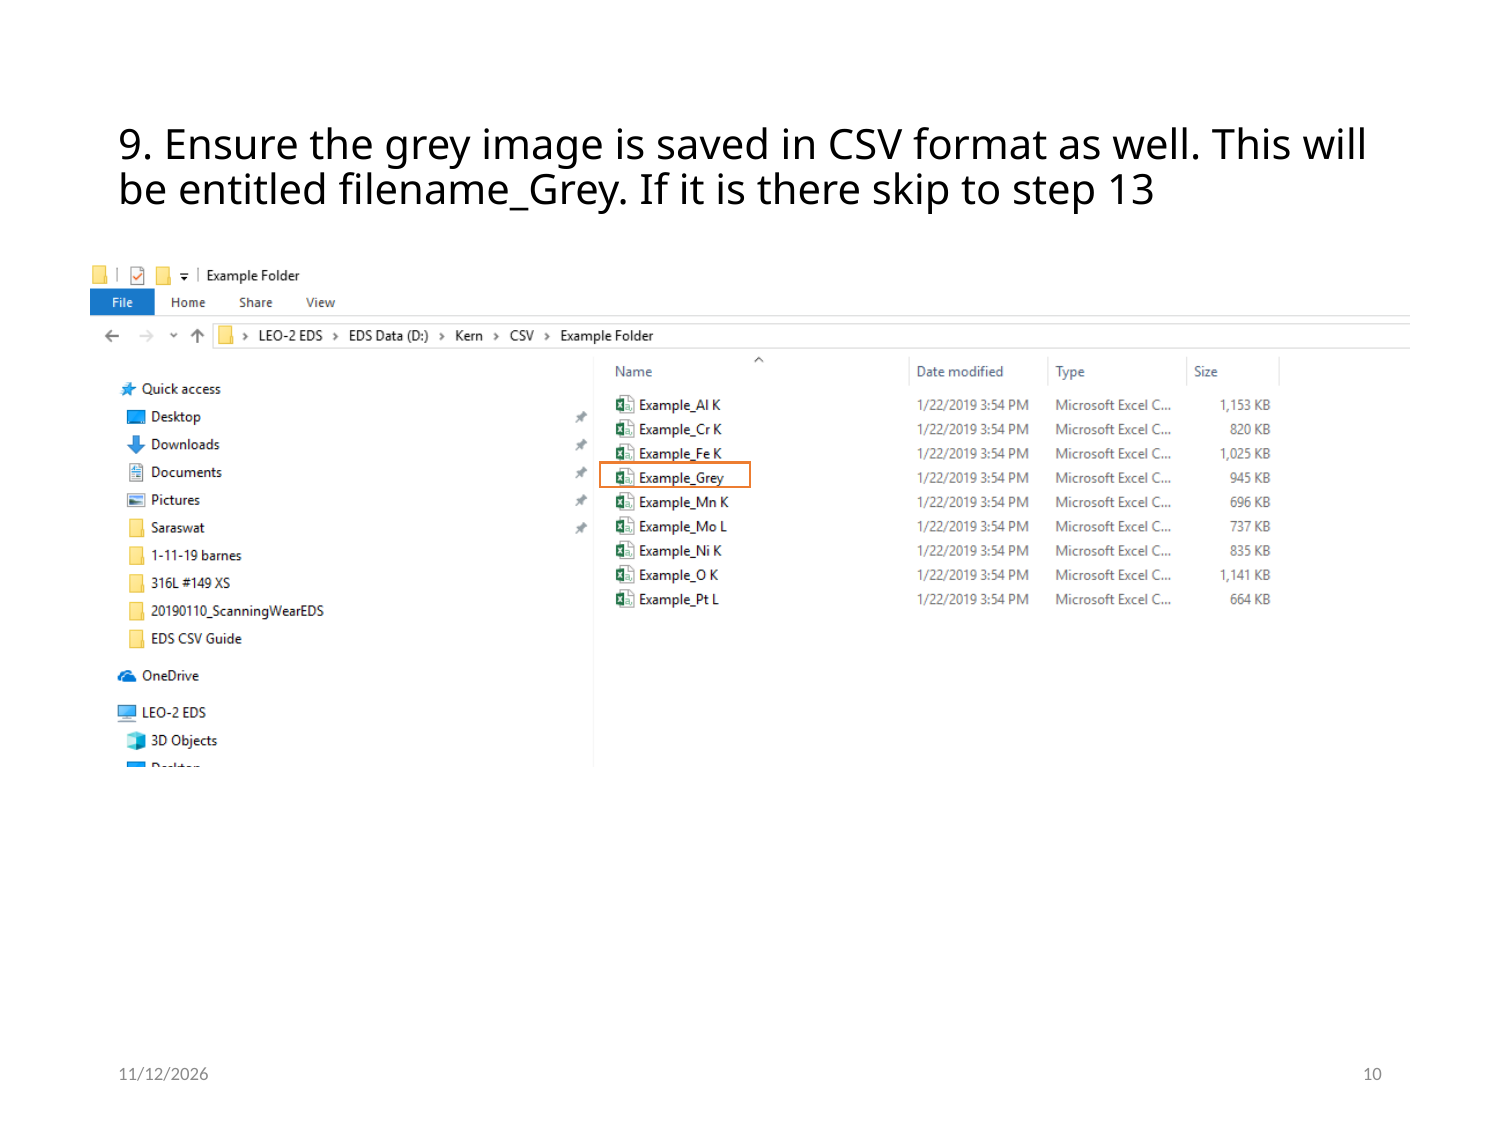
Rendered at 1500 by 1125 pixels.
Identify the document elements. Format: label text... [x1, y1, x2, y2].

slide_number 10 [1059, 1042, 1397, 1103]
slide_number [103, 1042, 441, 1103]
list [89, 262, 1410, 767]
title 9. Ensure the grey image is saved in CSV format as well. This will be entitled filename_Grey. If it is there skip to step 13 [103, 59, 1397, 262]
